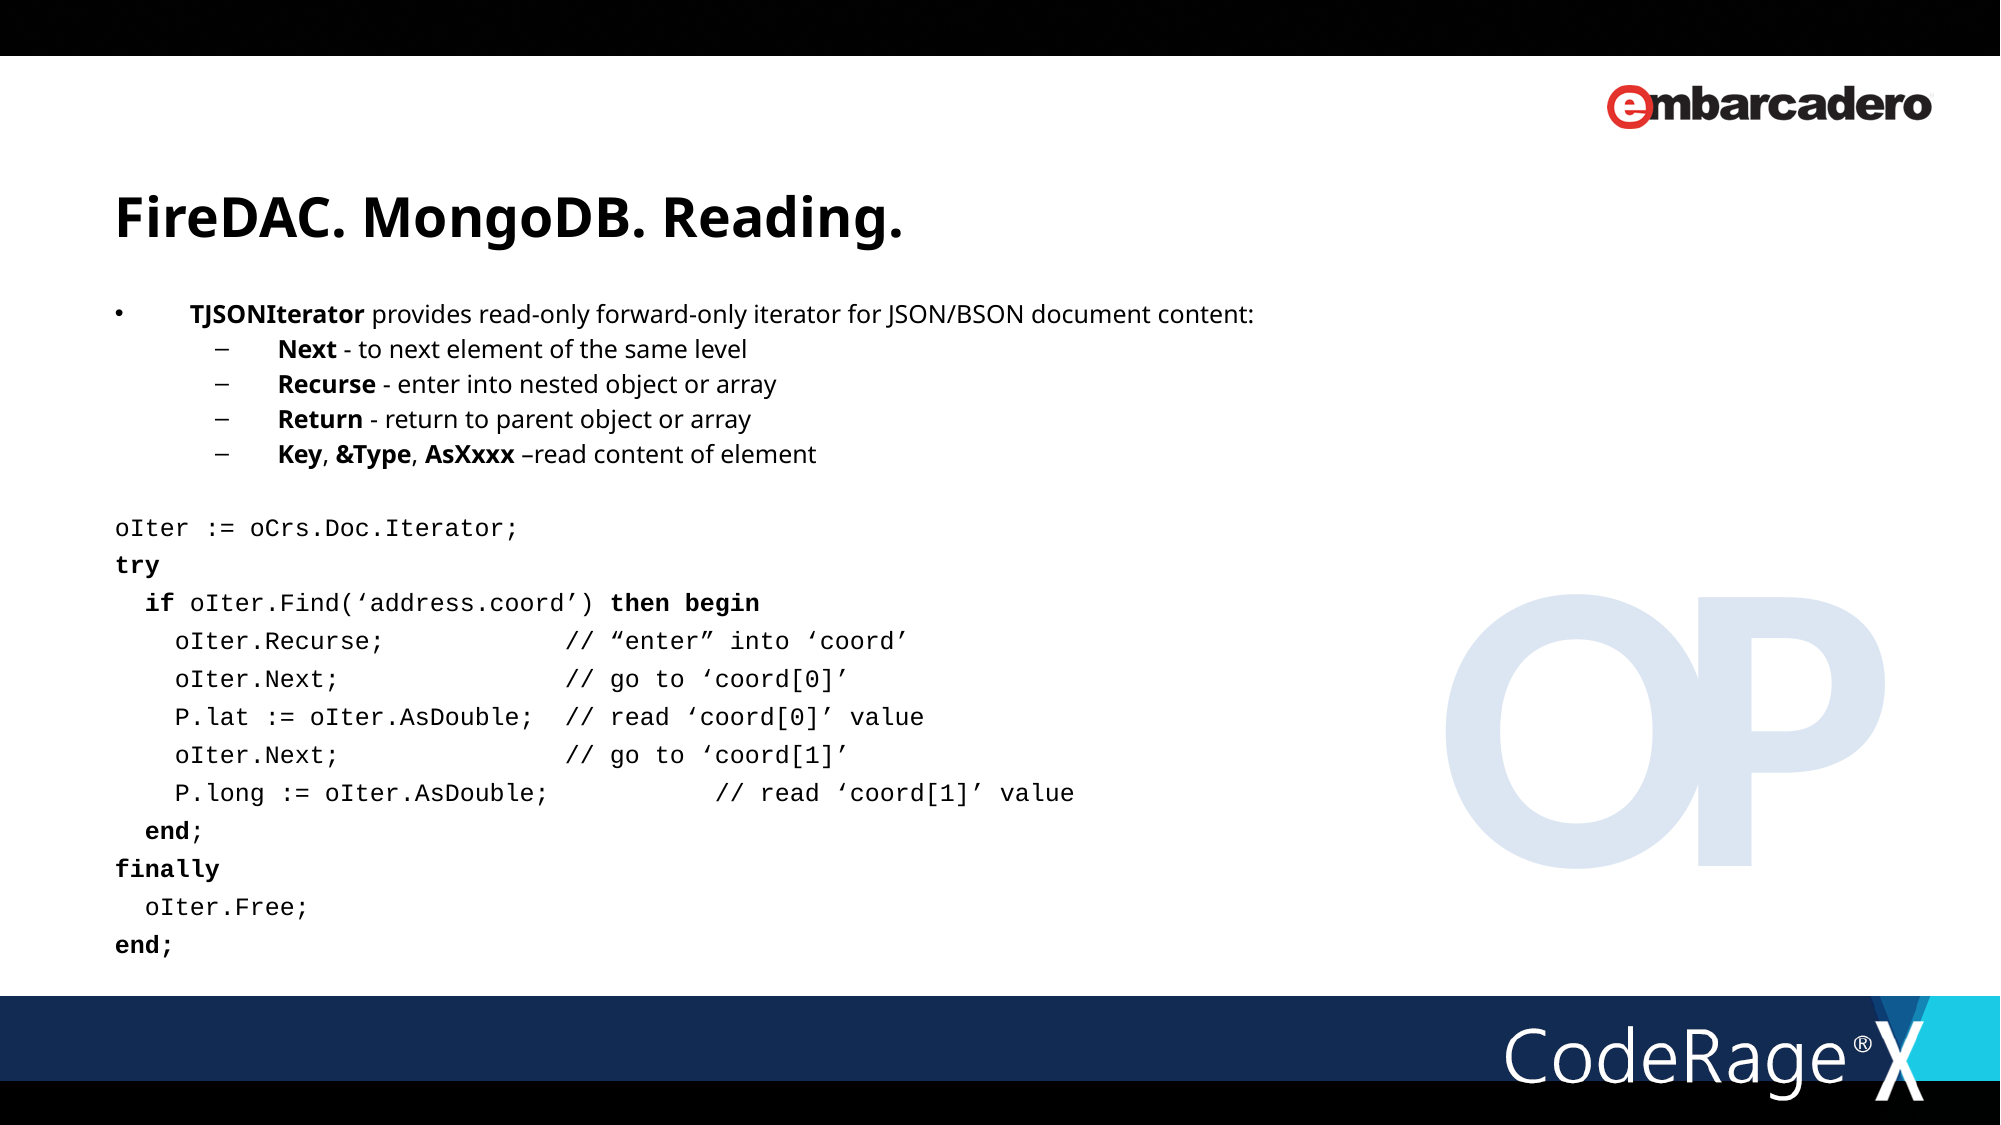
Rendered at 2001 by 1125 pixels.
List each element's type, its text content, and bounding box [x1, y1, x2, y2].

title FireDAC. MongoDB. Reading. [99, 121, 1893, 290]
list TJSONIterator provides read-only forward-only iterator for JSON/BSON document content: Next - to next element of the same level Recurse - enter into nested object or array Return - return to parent object or array Key, &Type, AsXxxx –read content of element oIter := oCrs.Doc.Iterator; try if oIter.Find(‘address.coord’) then begin oIter.Recurse; // “enter” into ‘coord’ oIter.Next; // go to ‘coord[0]’ P.lat := oIter.AsDouble; // read ‘coord[0]’ value oIter.Next; // go to ‘coord[1]’ P.long := oIter.AsDouble; // read ‘coord[1]’ value end; finally oIter.Free; end; [99, 290, 1893, 953]
text_box OP [1421, 444, 1911, 957]
picture [0, 0, 2000, 1125]
